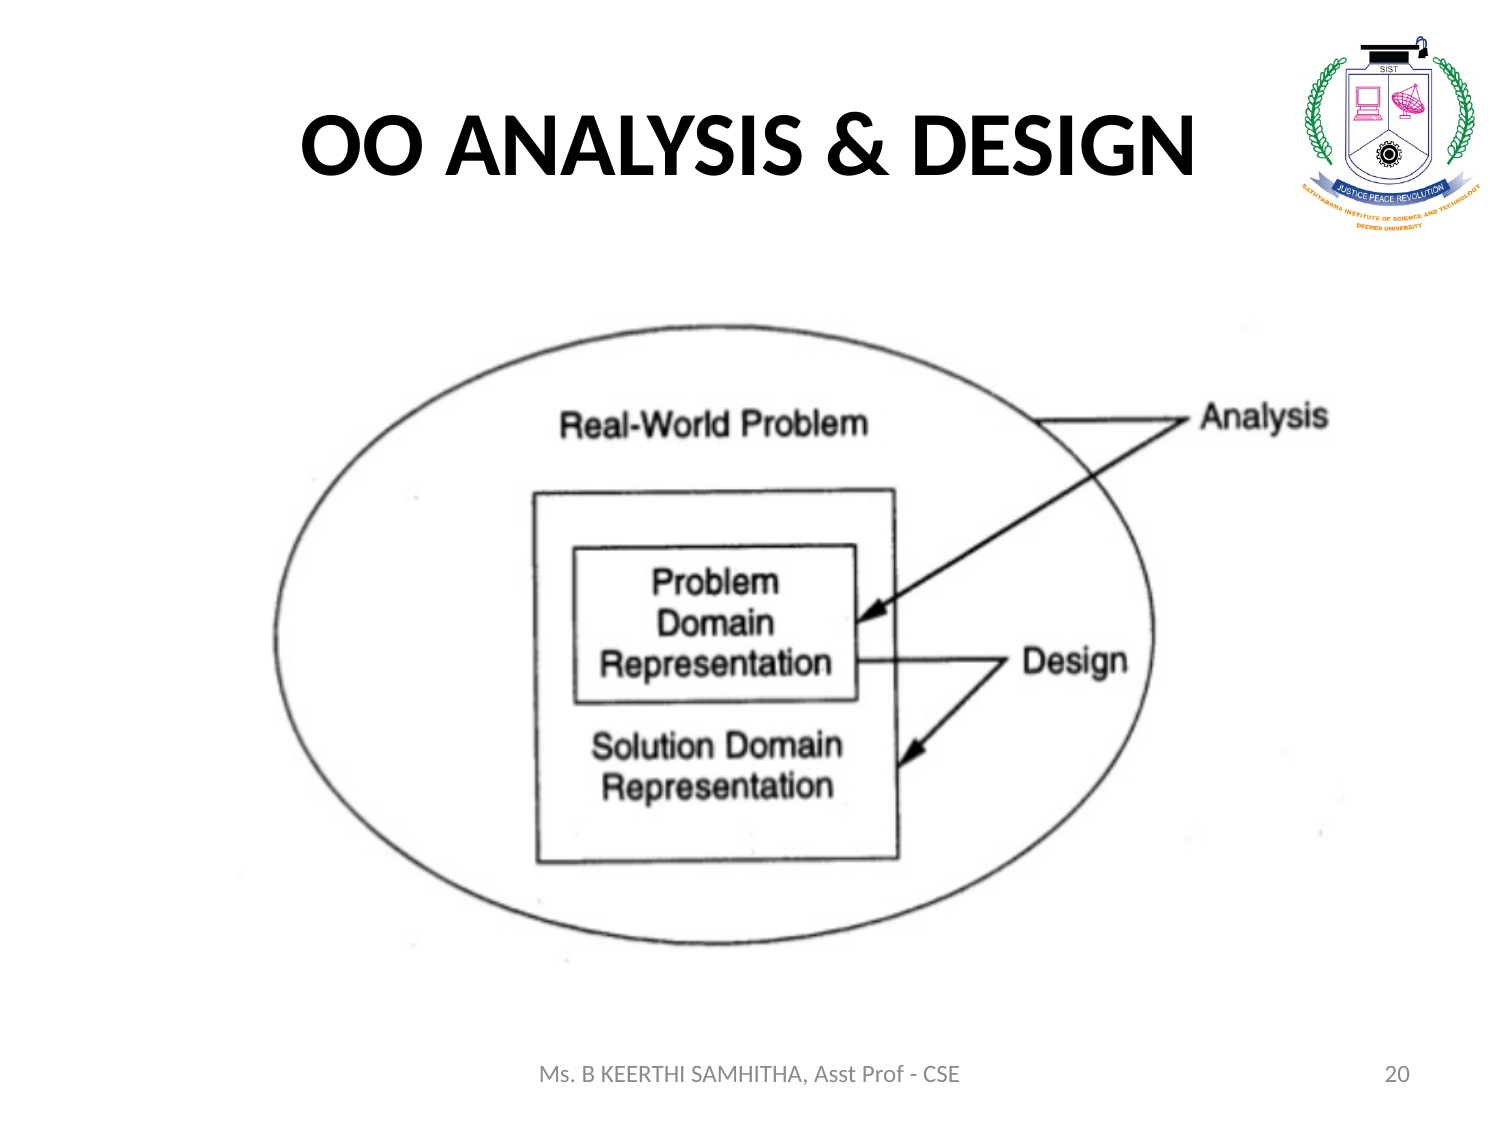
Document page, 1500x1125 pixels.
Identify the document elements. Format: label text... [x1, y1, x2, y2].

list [206, 255, 1387, 977]
title OO ANALYSIS & DESIGN [75, 45, 1425, 233]
slide_number 20 [1074, 1042, 1425, 1103]
footer Ms. B KEERTHI SAMHITHA, Asst Prof - CSE [512, 1042, 988, 1103]
picture [1280, 30, 1500, 251]
